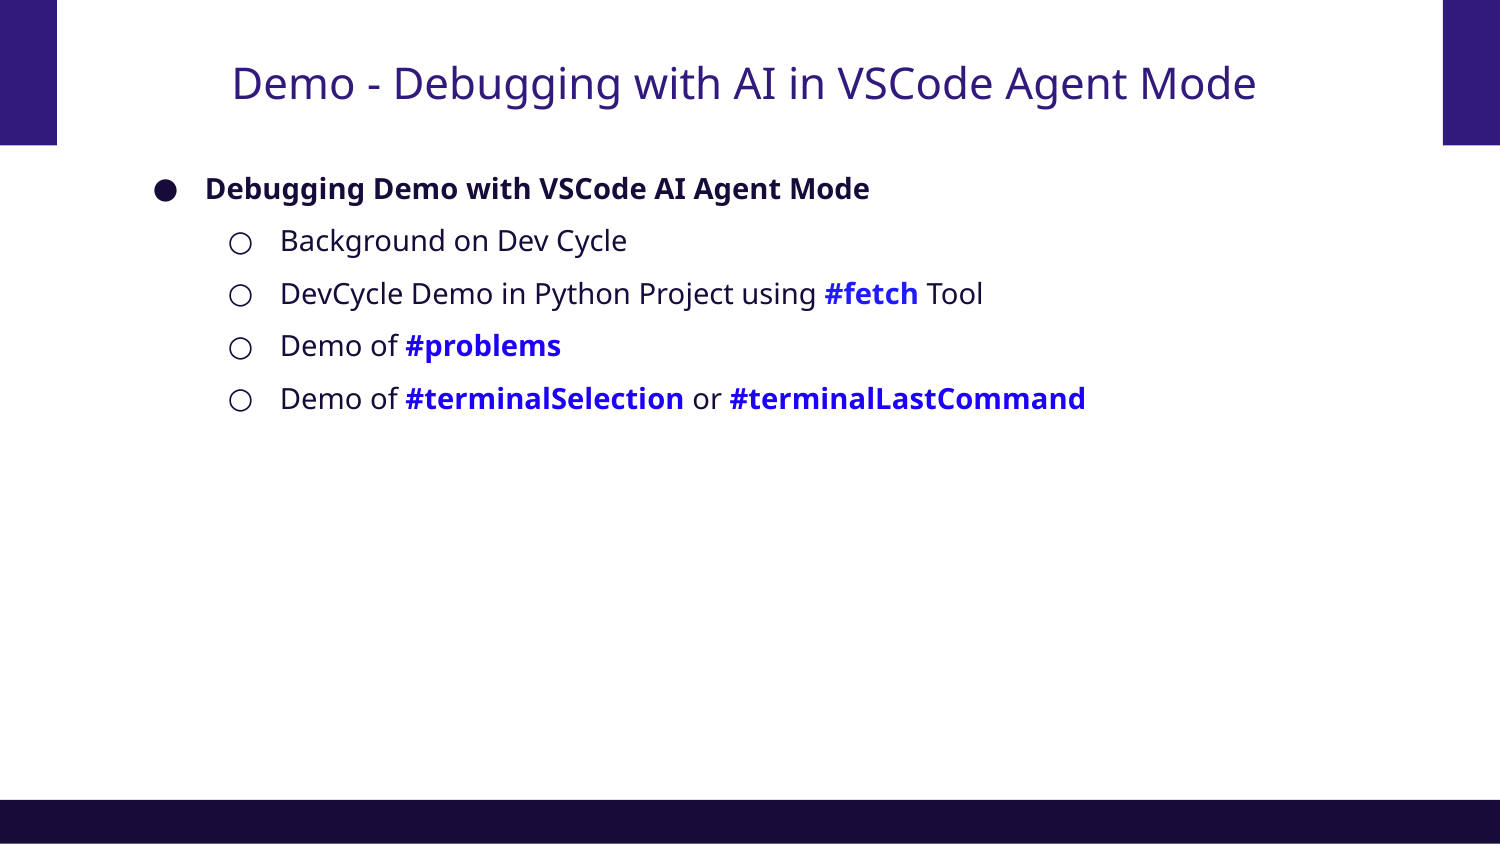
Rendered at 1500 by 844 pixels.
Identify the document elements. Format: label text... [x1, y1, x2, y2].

title Demo - Debugging with AI in VSCode Agent Mode [147, 15, 1342, 103]
list Debugging Demo with VSCode AI Agent Mode Background on Dev Cycle DevCycle Demo in Python Project using #fetch Tool Demo of #problems Demo of #terminalSelection or #terminalLastCommand [114, 102, 1424, 809]
